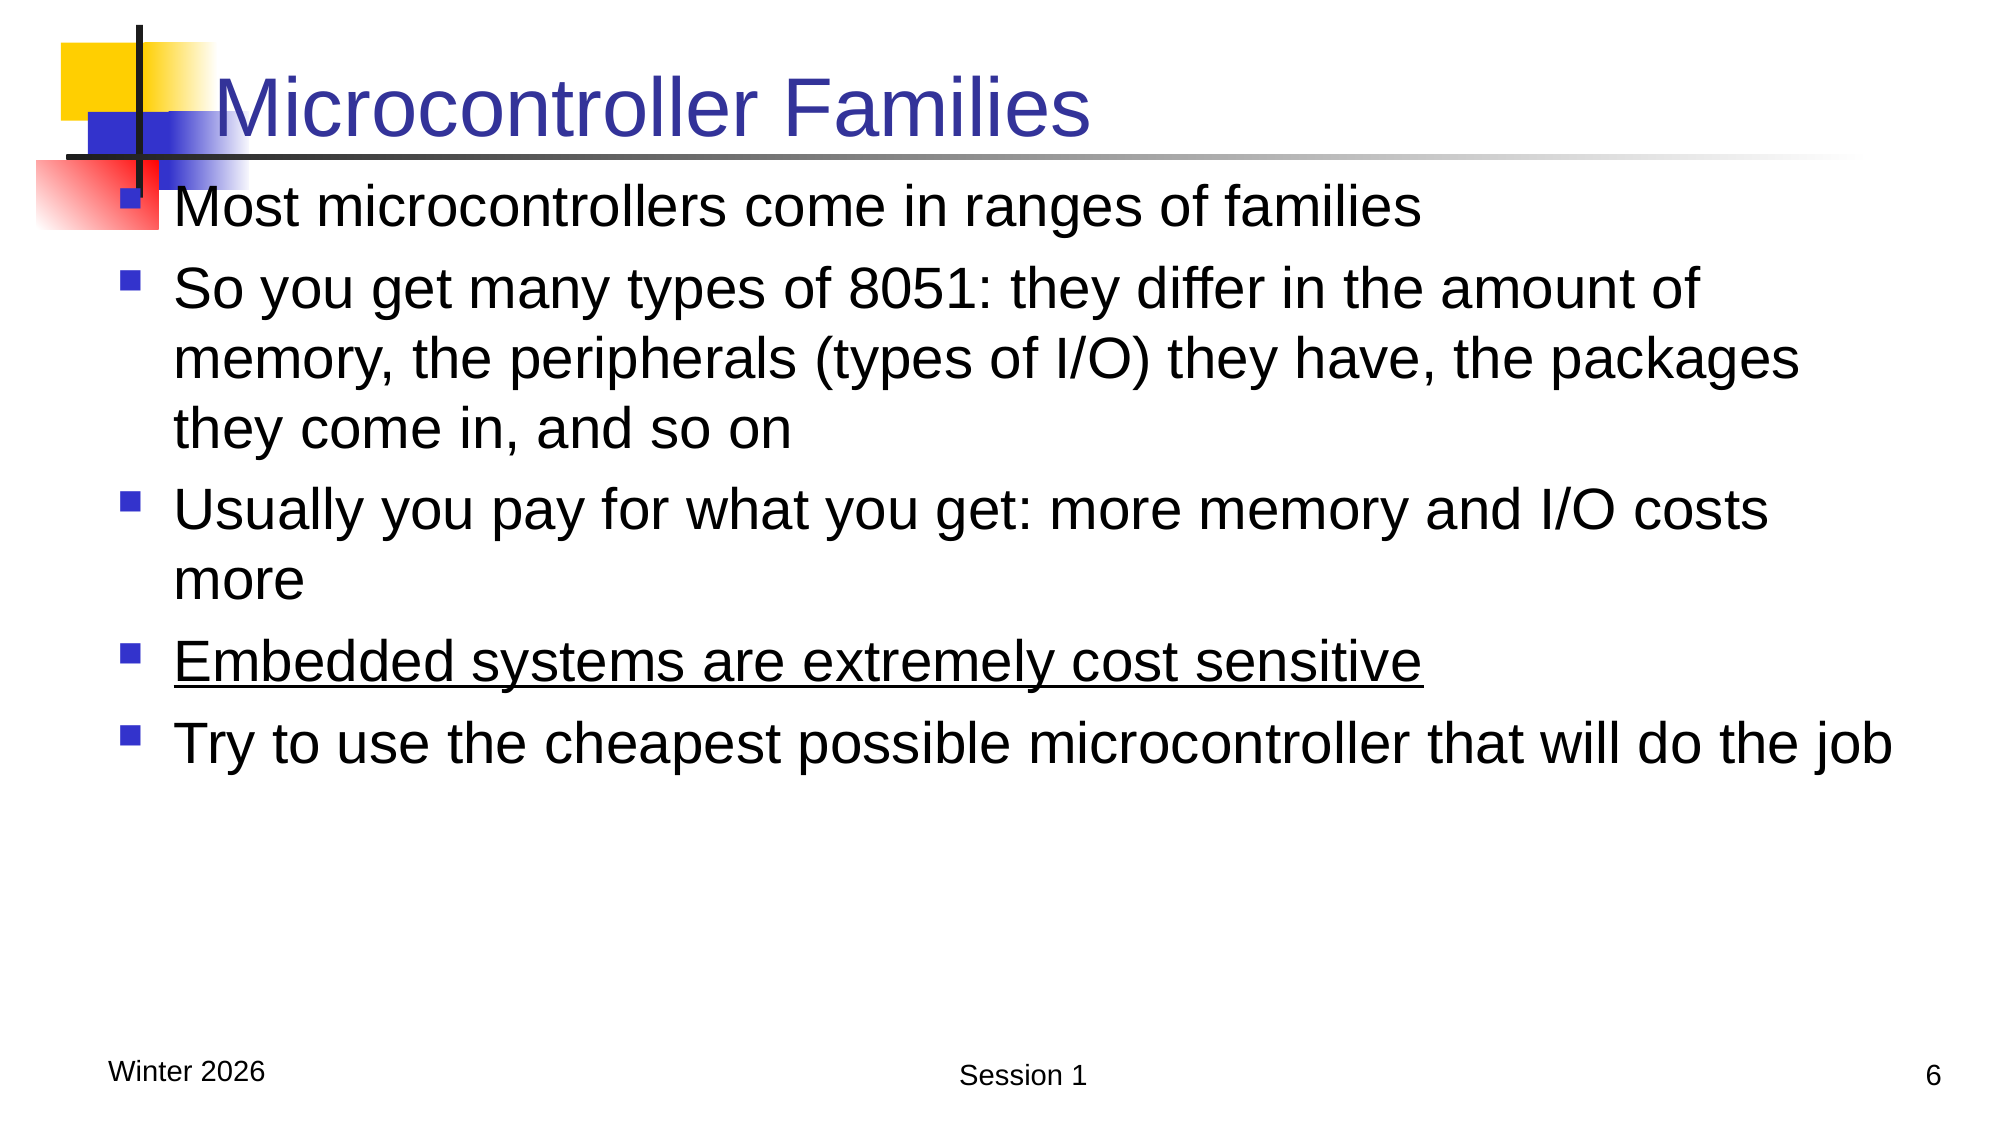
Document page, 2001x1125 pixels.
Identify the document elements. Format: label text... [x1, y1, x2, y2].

footer Session 1 [613, 1024, 1434, 1100]
slide_number 6 [1540, 1024, 1957, 1100]
list Most microcontrollers come in ranges of families So you get many types of 8051: they differ in the amount of memory, the peripherals (types of I/O) they have, the packages they come in, and so on Usually you pay for what you get: more memory and I/O costs more Embedded systems are extremely cost sensitive Try to use the cheapest possible microcontroller that will do the job [102, 160, 1934, 1006]
title Microcontroller Families [198, 28, 1959, 161]
slide_number Winter 2026 [93, 1020, 510, 1096]
